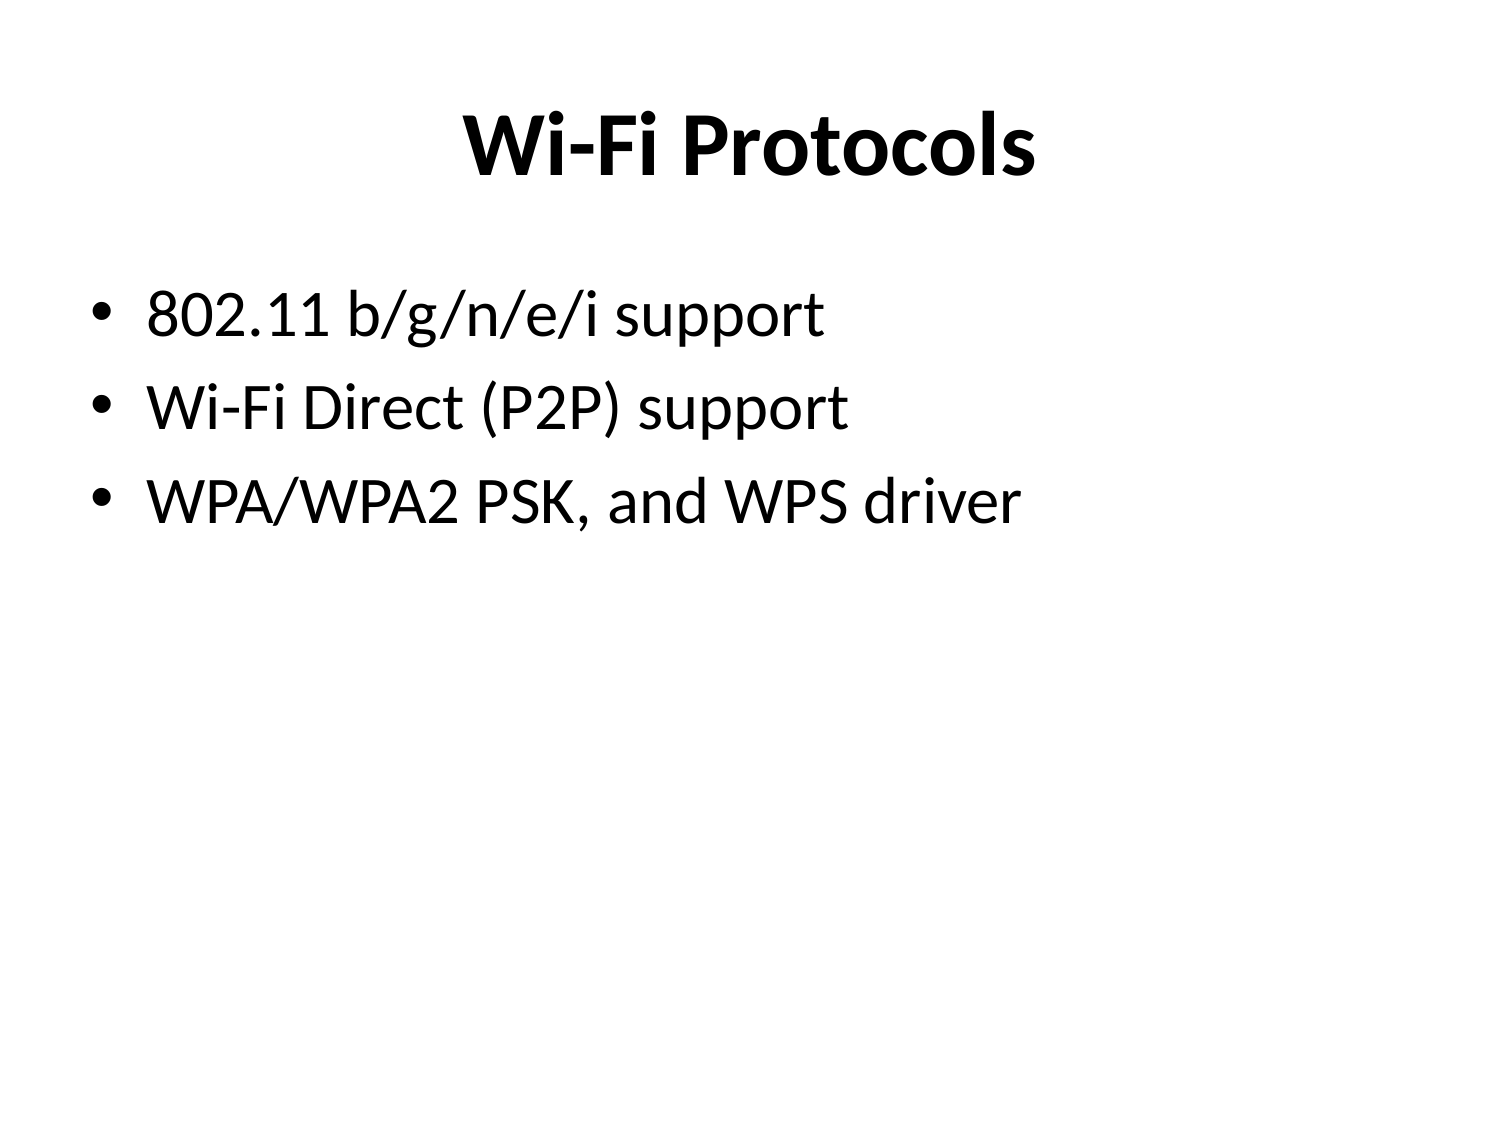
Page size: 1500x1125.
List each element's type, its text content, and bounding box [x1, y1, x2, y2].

list 802.11 b/g/n/e/i support Wi-Fi Direct (P2P) support WPA/WPA2 PSK, and WPS driver [75, 262, 1425, 1005]
title Wi-Fi Protocols [75, 45, 1425, 233]
